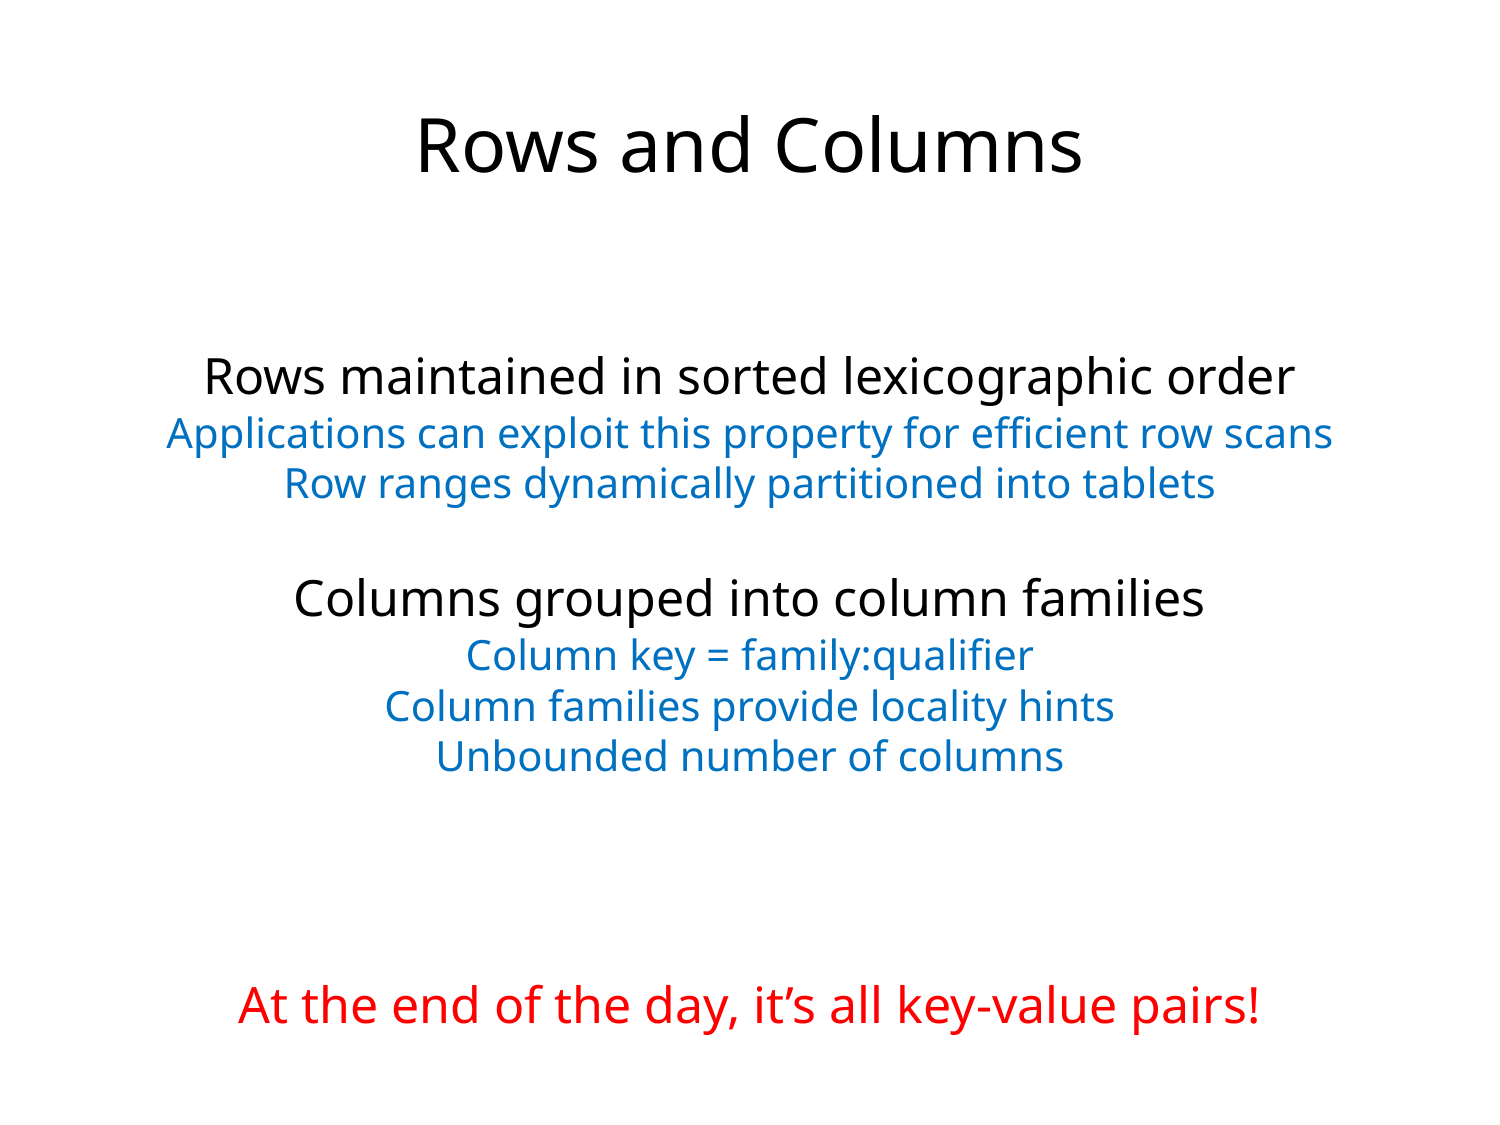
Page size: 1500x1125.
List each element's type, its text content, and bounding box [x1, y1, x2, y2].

text_box Columns grouped into column families [0, 559, 1500, 621]
text_box At the end of the day, it’s all key-value pairs! [0, 966, 1500, 1042]
text_box Rows maintained in sorted lexicographic order [0, 337, 1500, 399]
text_box Applications can exploit this property for efficient row scans Row ranges dynamically partitioned into tablets [0, 399, 1500, 515]
text_box Rows and Columns [0, 90, 1500, 203]
text_box Column key = family:qualifier Column families provide locality hints Unbounded number of columns [0, 621, 1500, 787]
